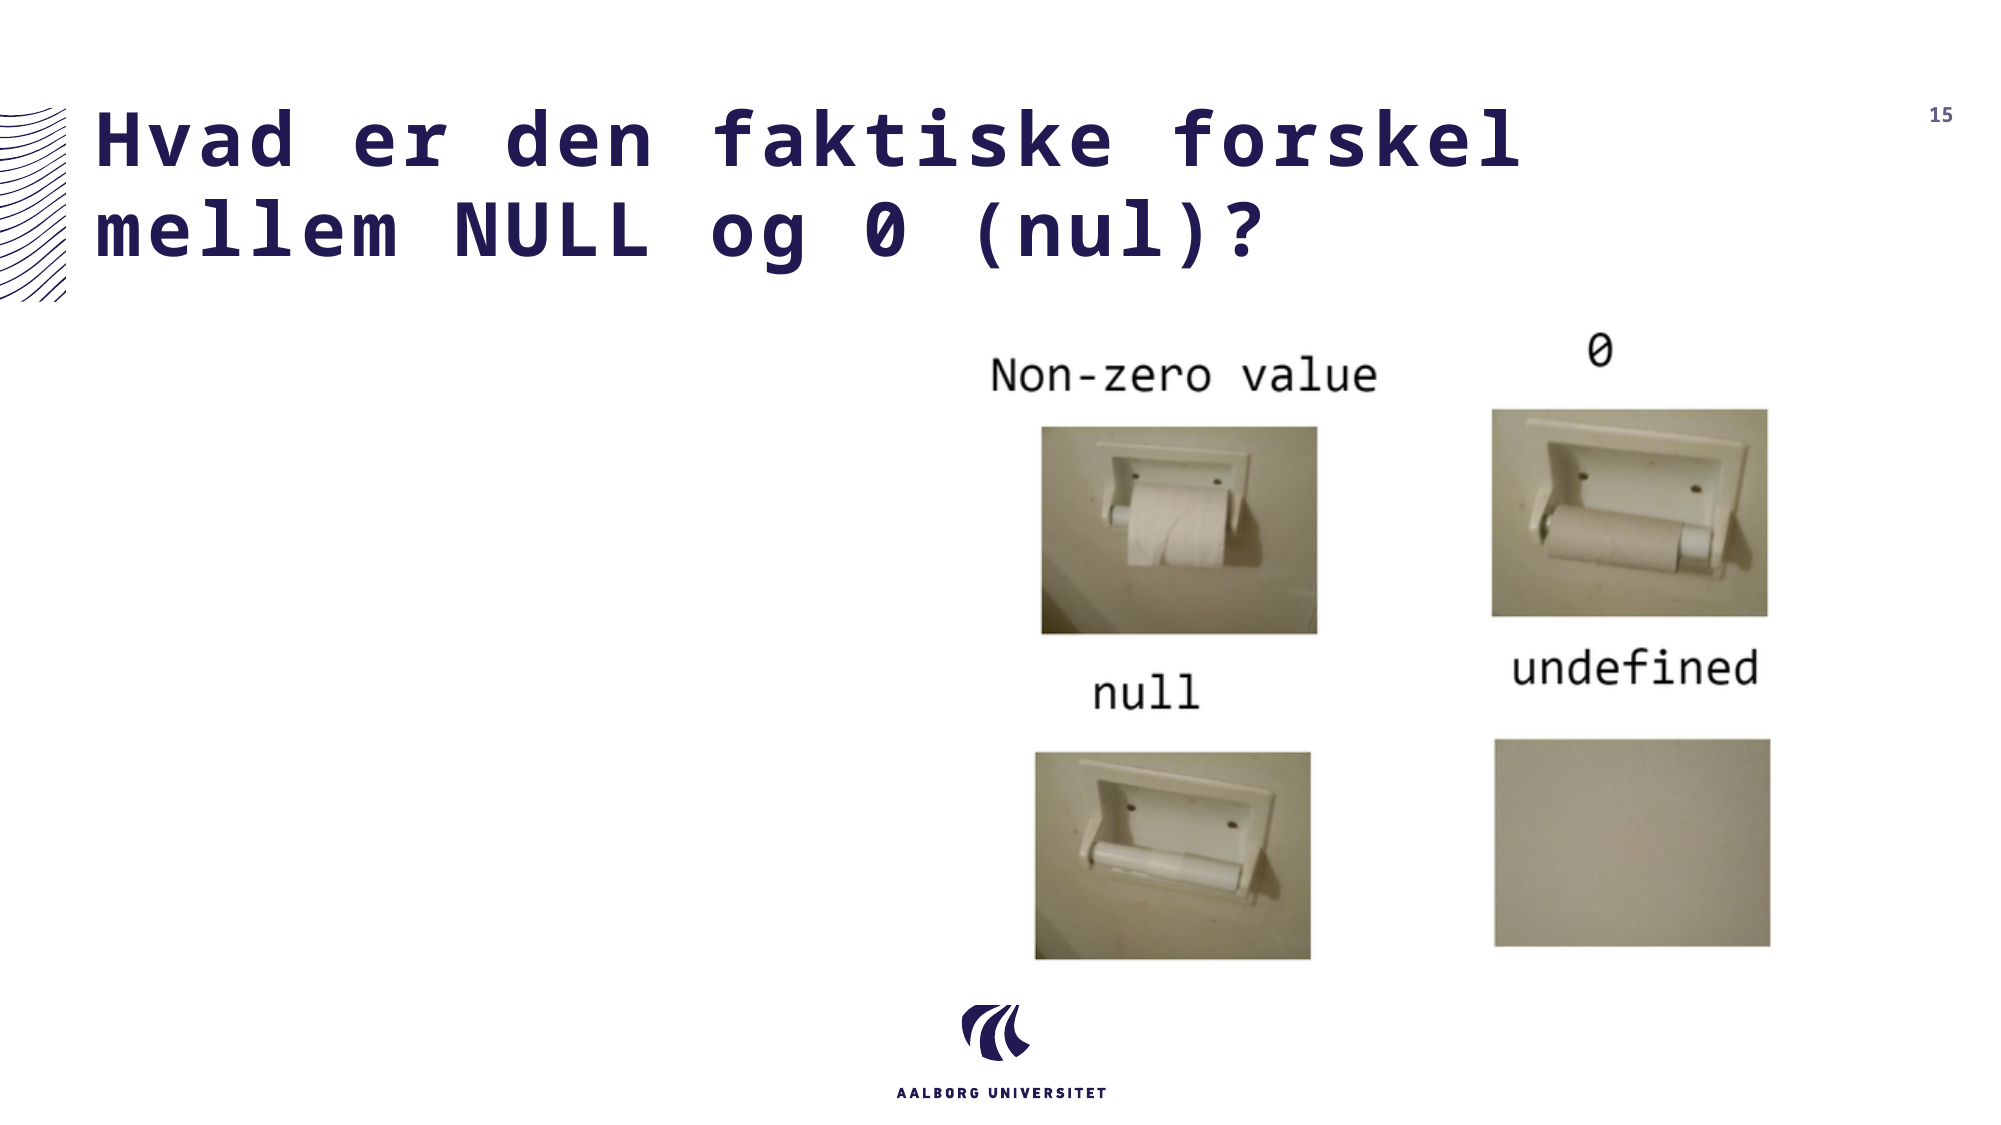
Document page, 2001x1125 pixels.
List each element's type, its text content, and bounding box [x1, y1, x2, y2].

title Hvad er den faktiske forskel mellem NULL og 0 (nul)? [96, 60, 1618, 327]
picture [949, 297, 1891, 1005]
slide_number 15 [1860, 97, 1954, 135]
